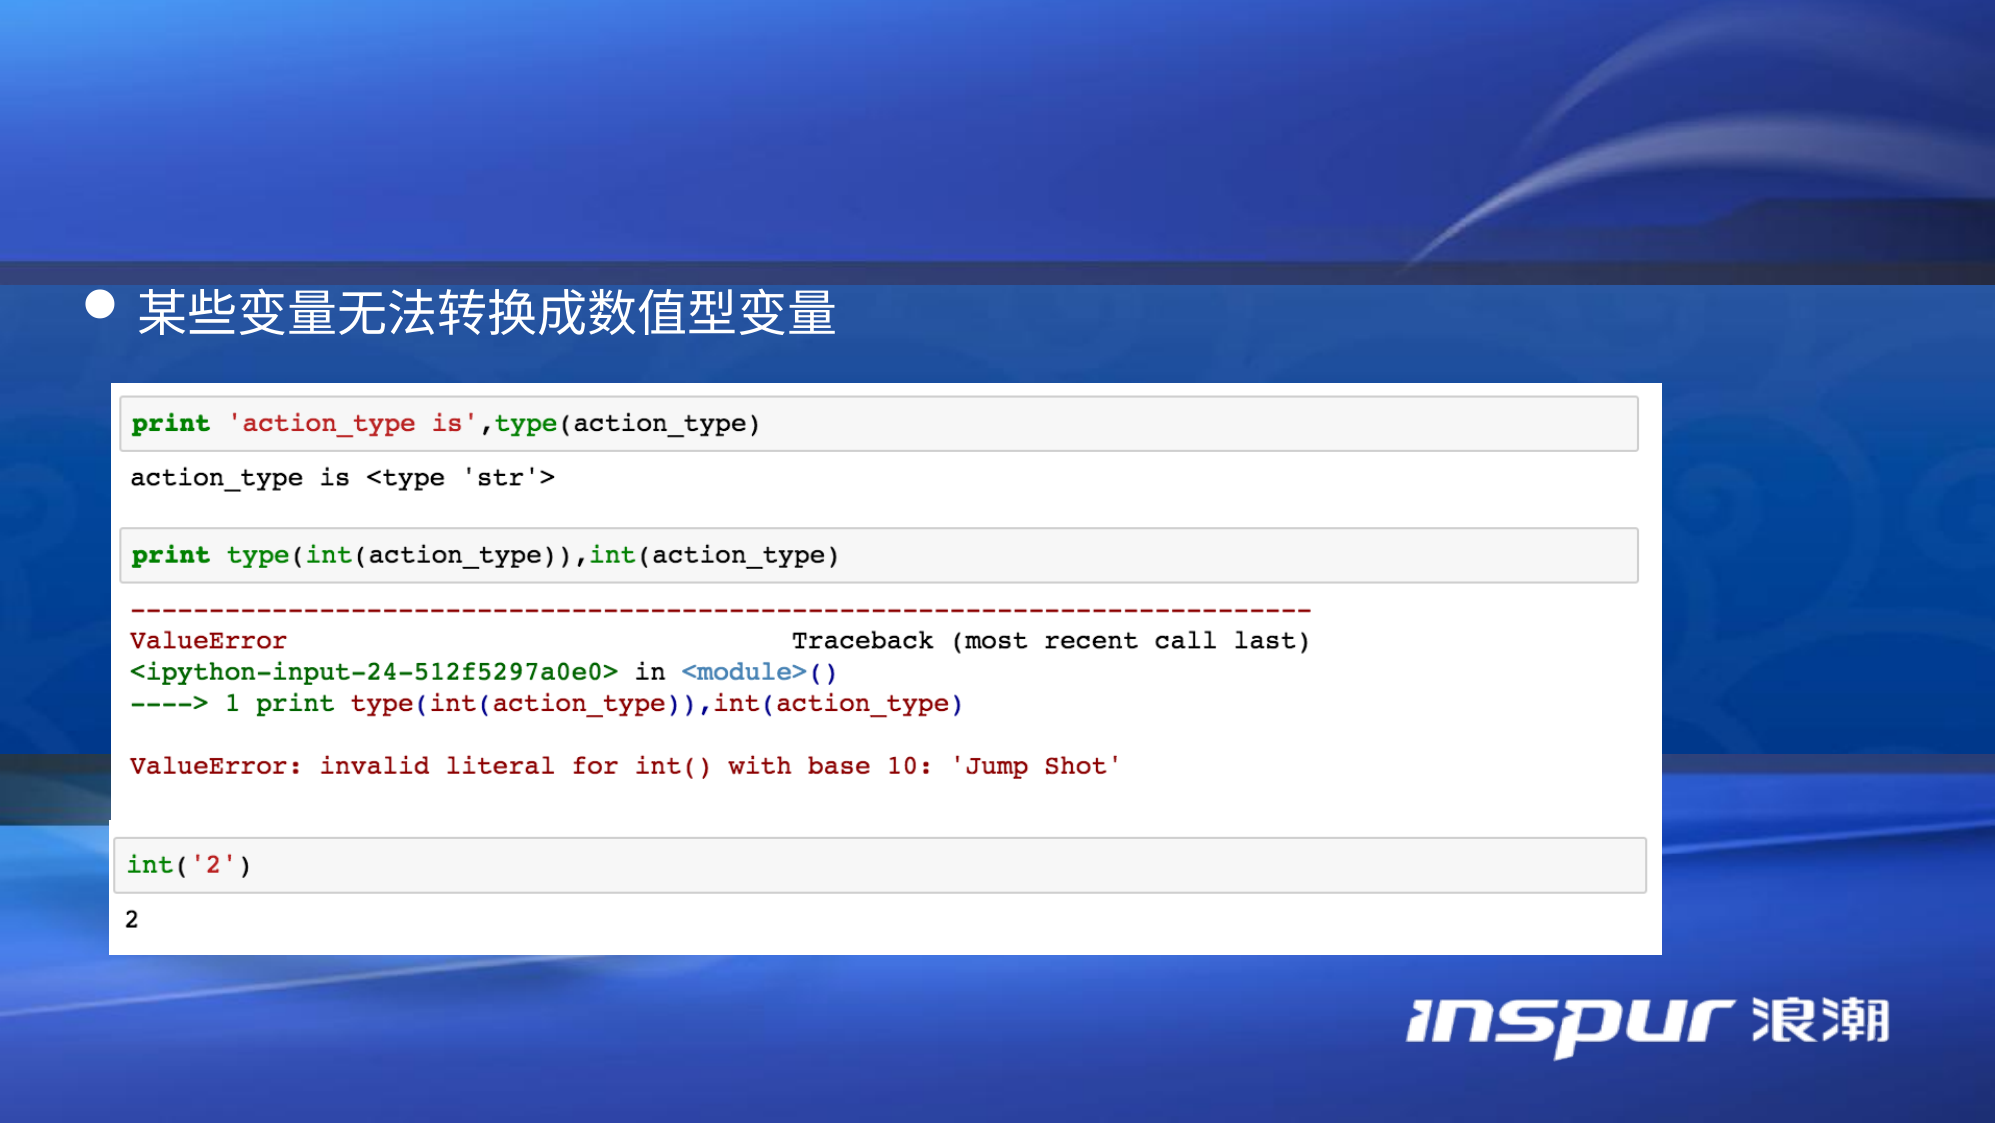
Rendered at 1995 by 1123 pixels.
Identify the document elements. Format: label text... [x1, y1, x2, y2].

text_box 某些变量无法转换成数值型变量 [66, 243, 1614, 1024]
picture [0, 0, 1995, 1123]
